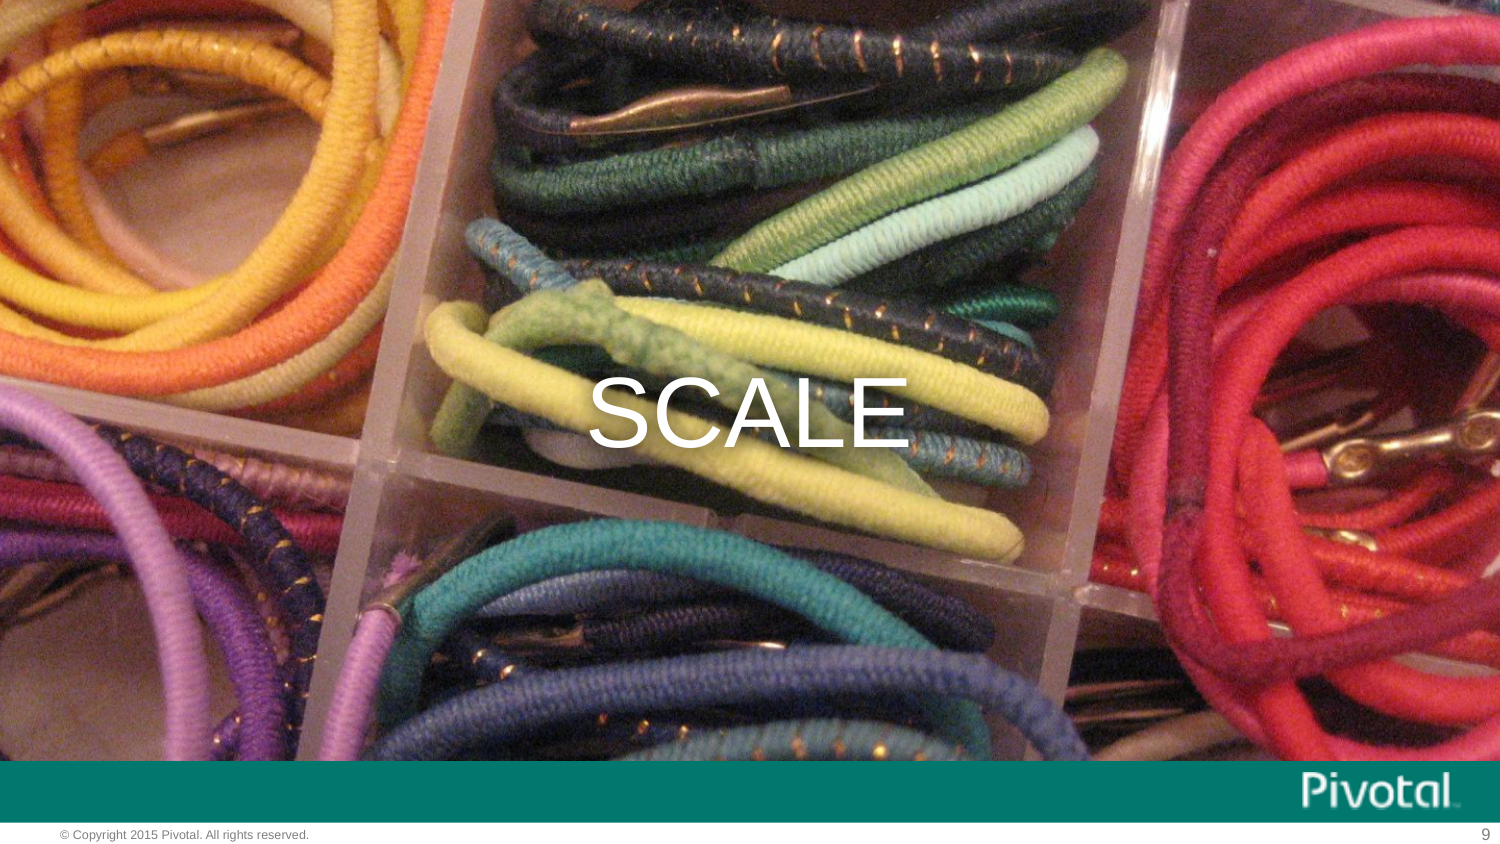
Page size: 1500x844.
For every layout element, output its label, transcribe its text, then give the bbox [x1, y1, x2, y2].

picture [1302, 772, 1461, 810]
picture [0, 0, 1500, 761]
slide_number 9 [1402, 823, 1492, 844]
